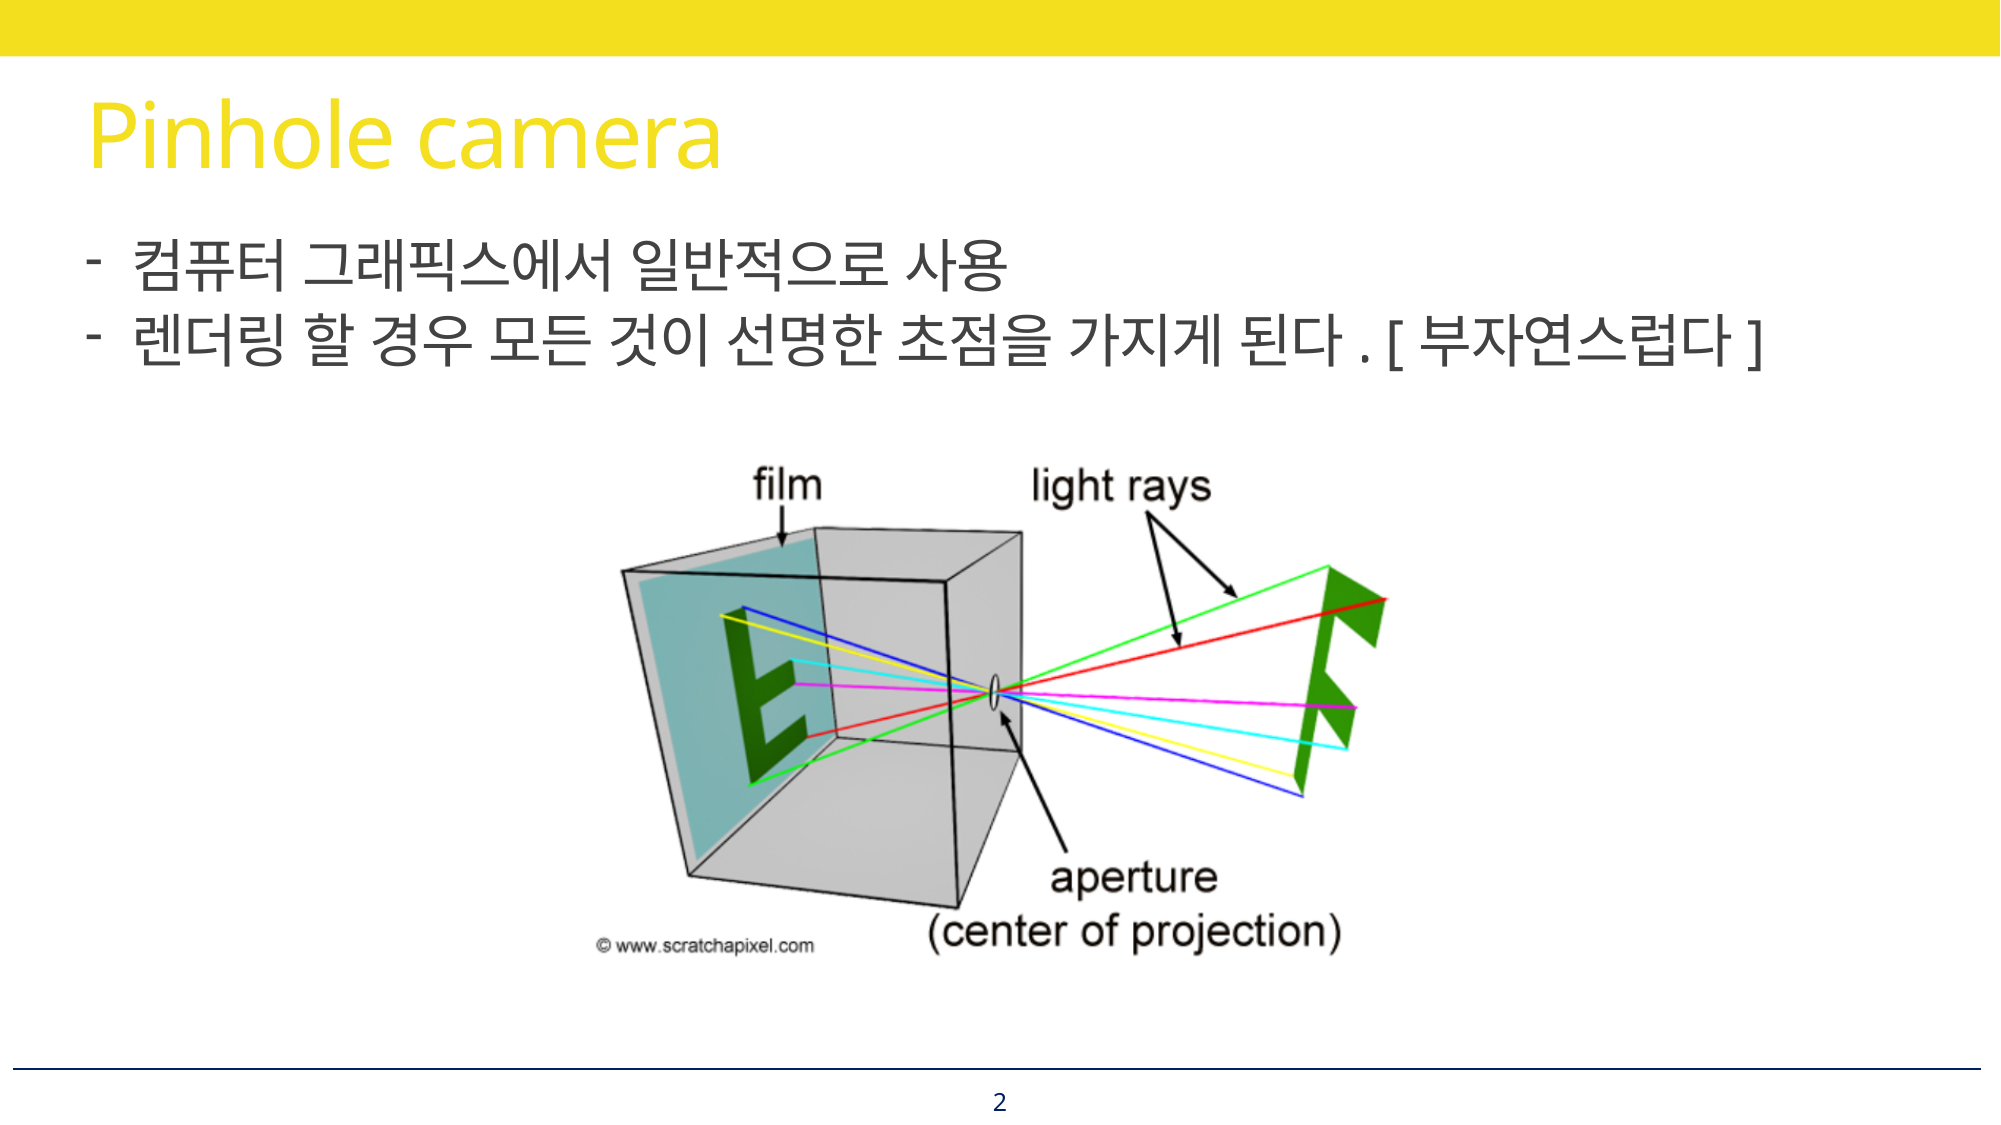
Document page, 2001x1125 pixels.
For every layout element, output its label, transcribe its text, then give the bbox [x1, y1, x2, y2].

picture [585, 433, 1395, 962]
title Pinhole camera [85, 89, 1915, 190]
list 컴퓨터 그래픽스에서 일반적으로 사용 렌더링 할 경우 모든 것이 선명한 초점을 가지게 된다. [부자연스럽다] [85, 237, 1915, 1049]
slide_number 2 [916, 1078, 1084, 1125]
